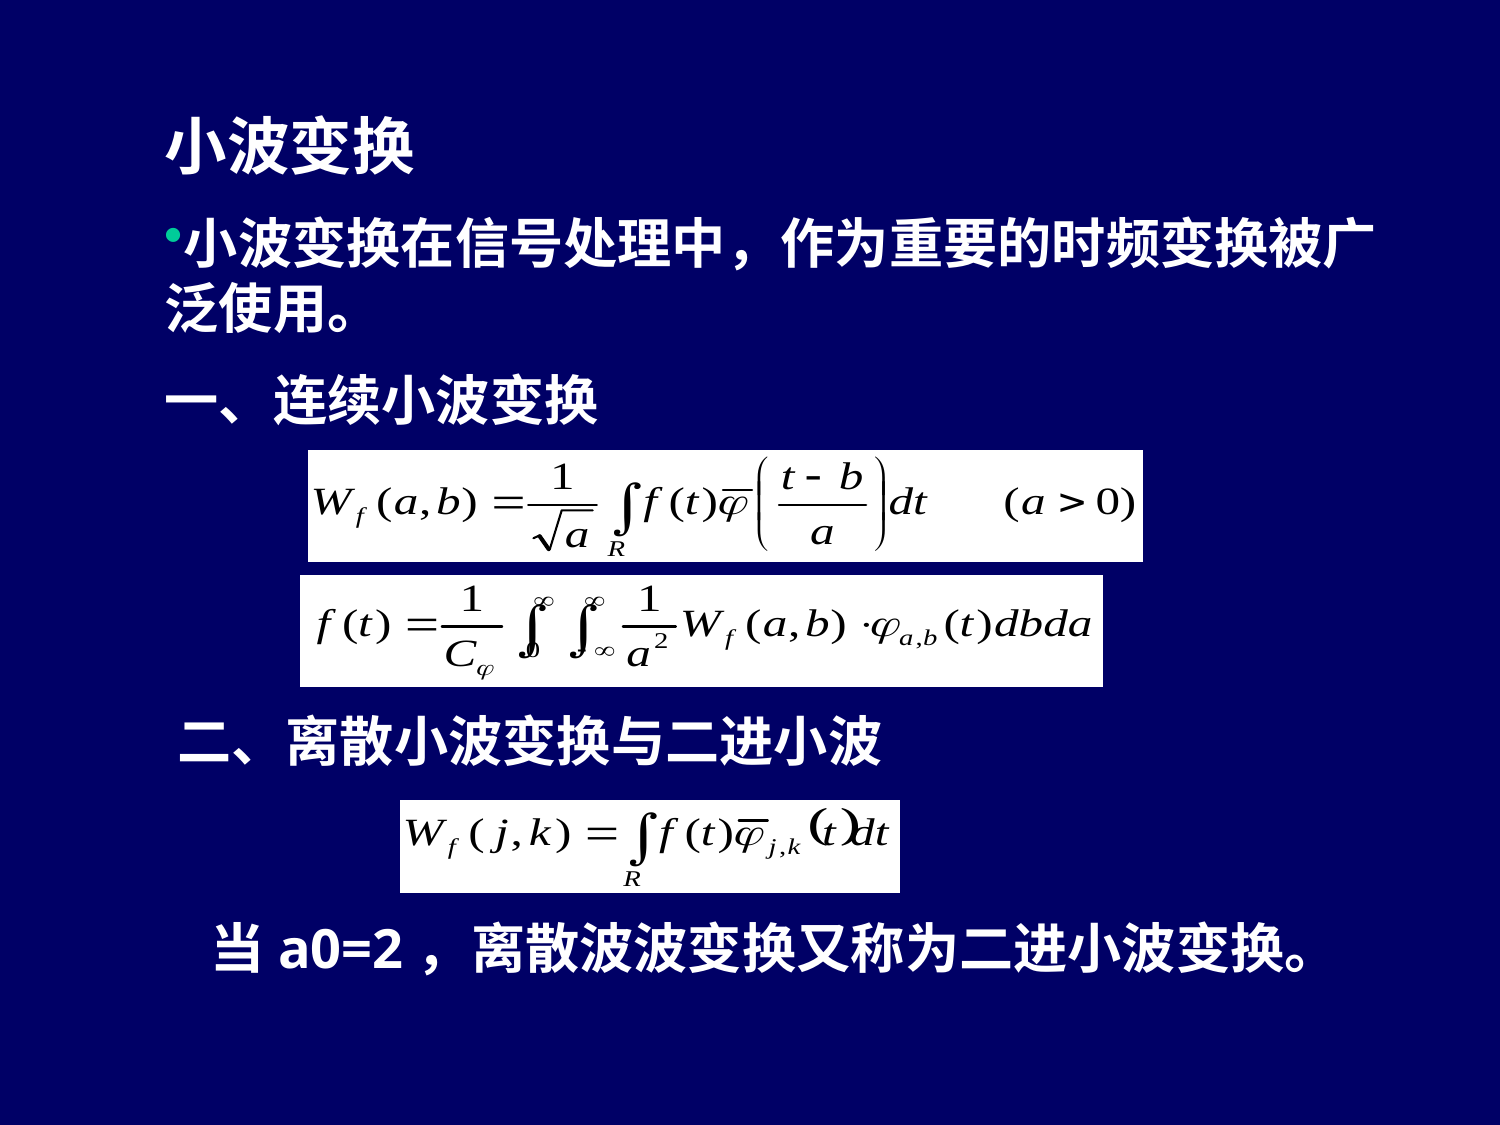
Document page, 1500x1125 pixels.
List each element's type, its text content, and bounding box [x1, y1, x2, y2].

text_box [307, 449, 1144, 563]
text_box 小波变换 小波变换在信号处理中，作为重要的时频变换被广泛使用。 一、连续小波变换 [150, 99, 1400, 439]
text_box 二、离散小波变换与二进小波 [162, 699, 1125, 780]
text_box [299, 574, 1104, 688]
text_box 当a0=2，离散波波变换又称为二进小波变换。 [196, 907, 1354, 987]
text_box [399, 799, 900, 894]
